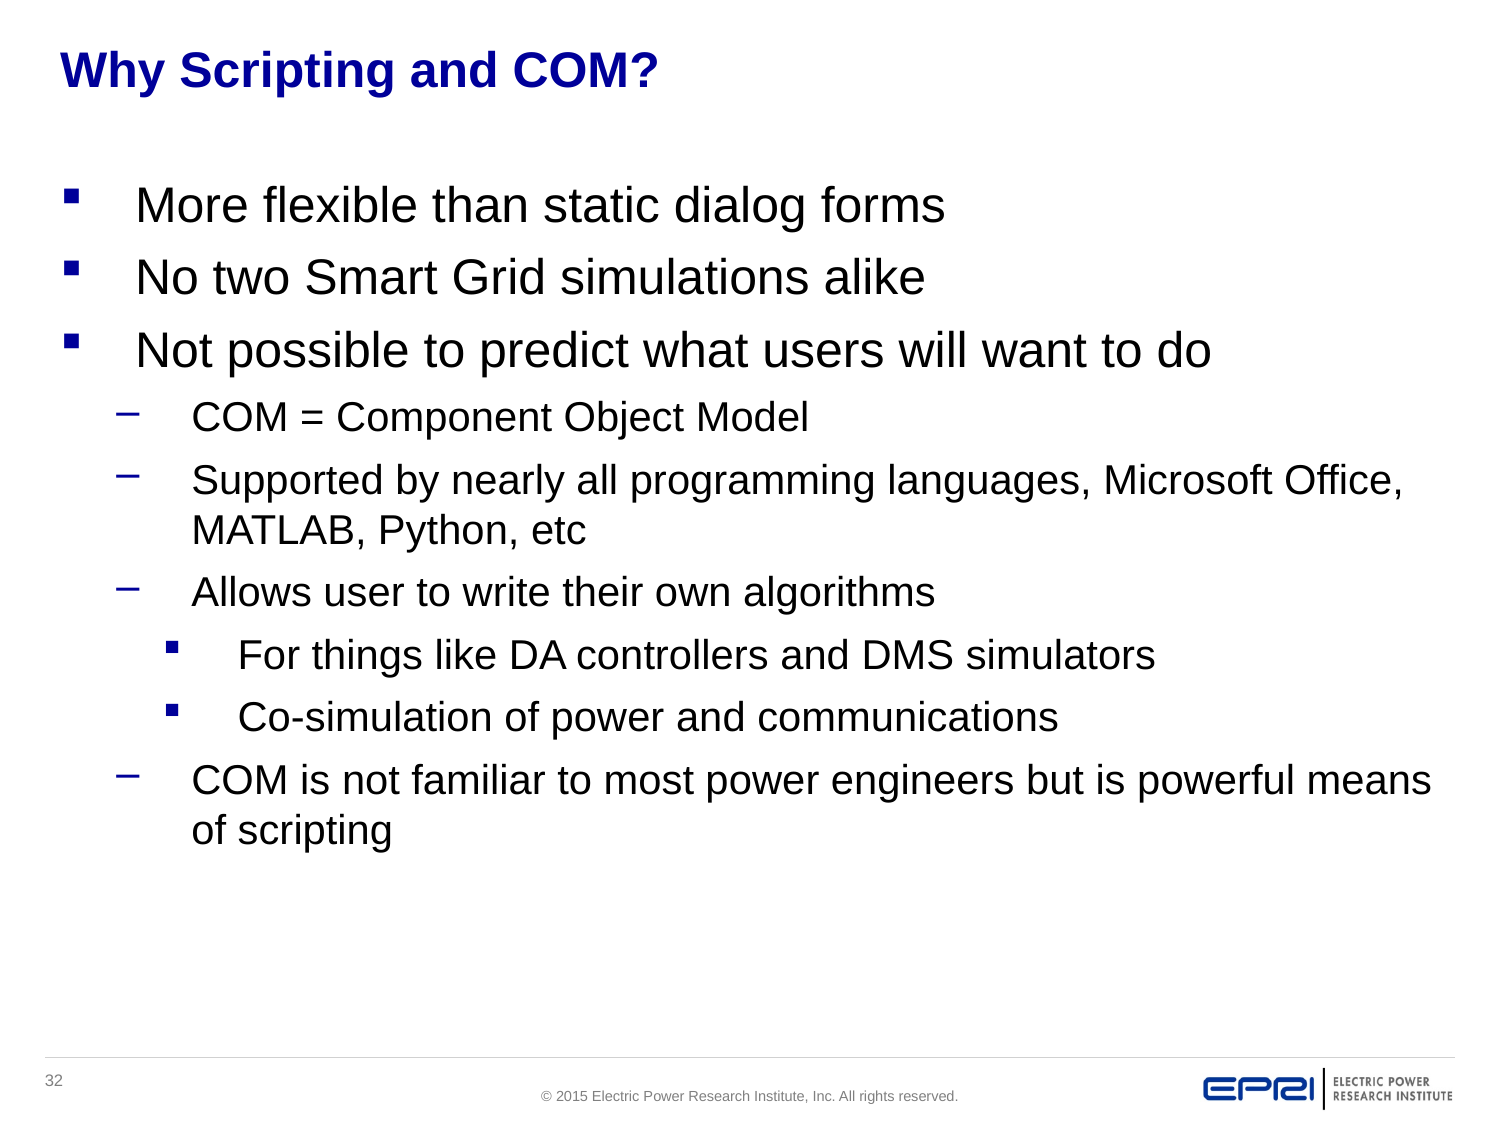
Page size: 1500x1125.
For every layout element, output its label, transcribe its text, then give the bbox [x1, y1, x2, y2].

picture [1200, 1064, 1455, 1113]
title Why Scripting and COM? [44, 29, 1456, 151]
list More flexible than static dialog forms No two Smart Grid simulations alike Not possible to predict what users will want to do COM = Component Object Model Supported by nearly all programming languages, Microsoft Office, MATLAB, Python, etc Allows user to write their own algorithms For things like DA controllers and DMS simulators Co-simulation of power and communications COM is not familiar to most power engineers but is powerful means of scripting [44, 164, 1456, 1051]
